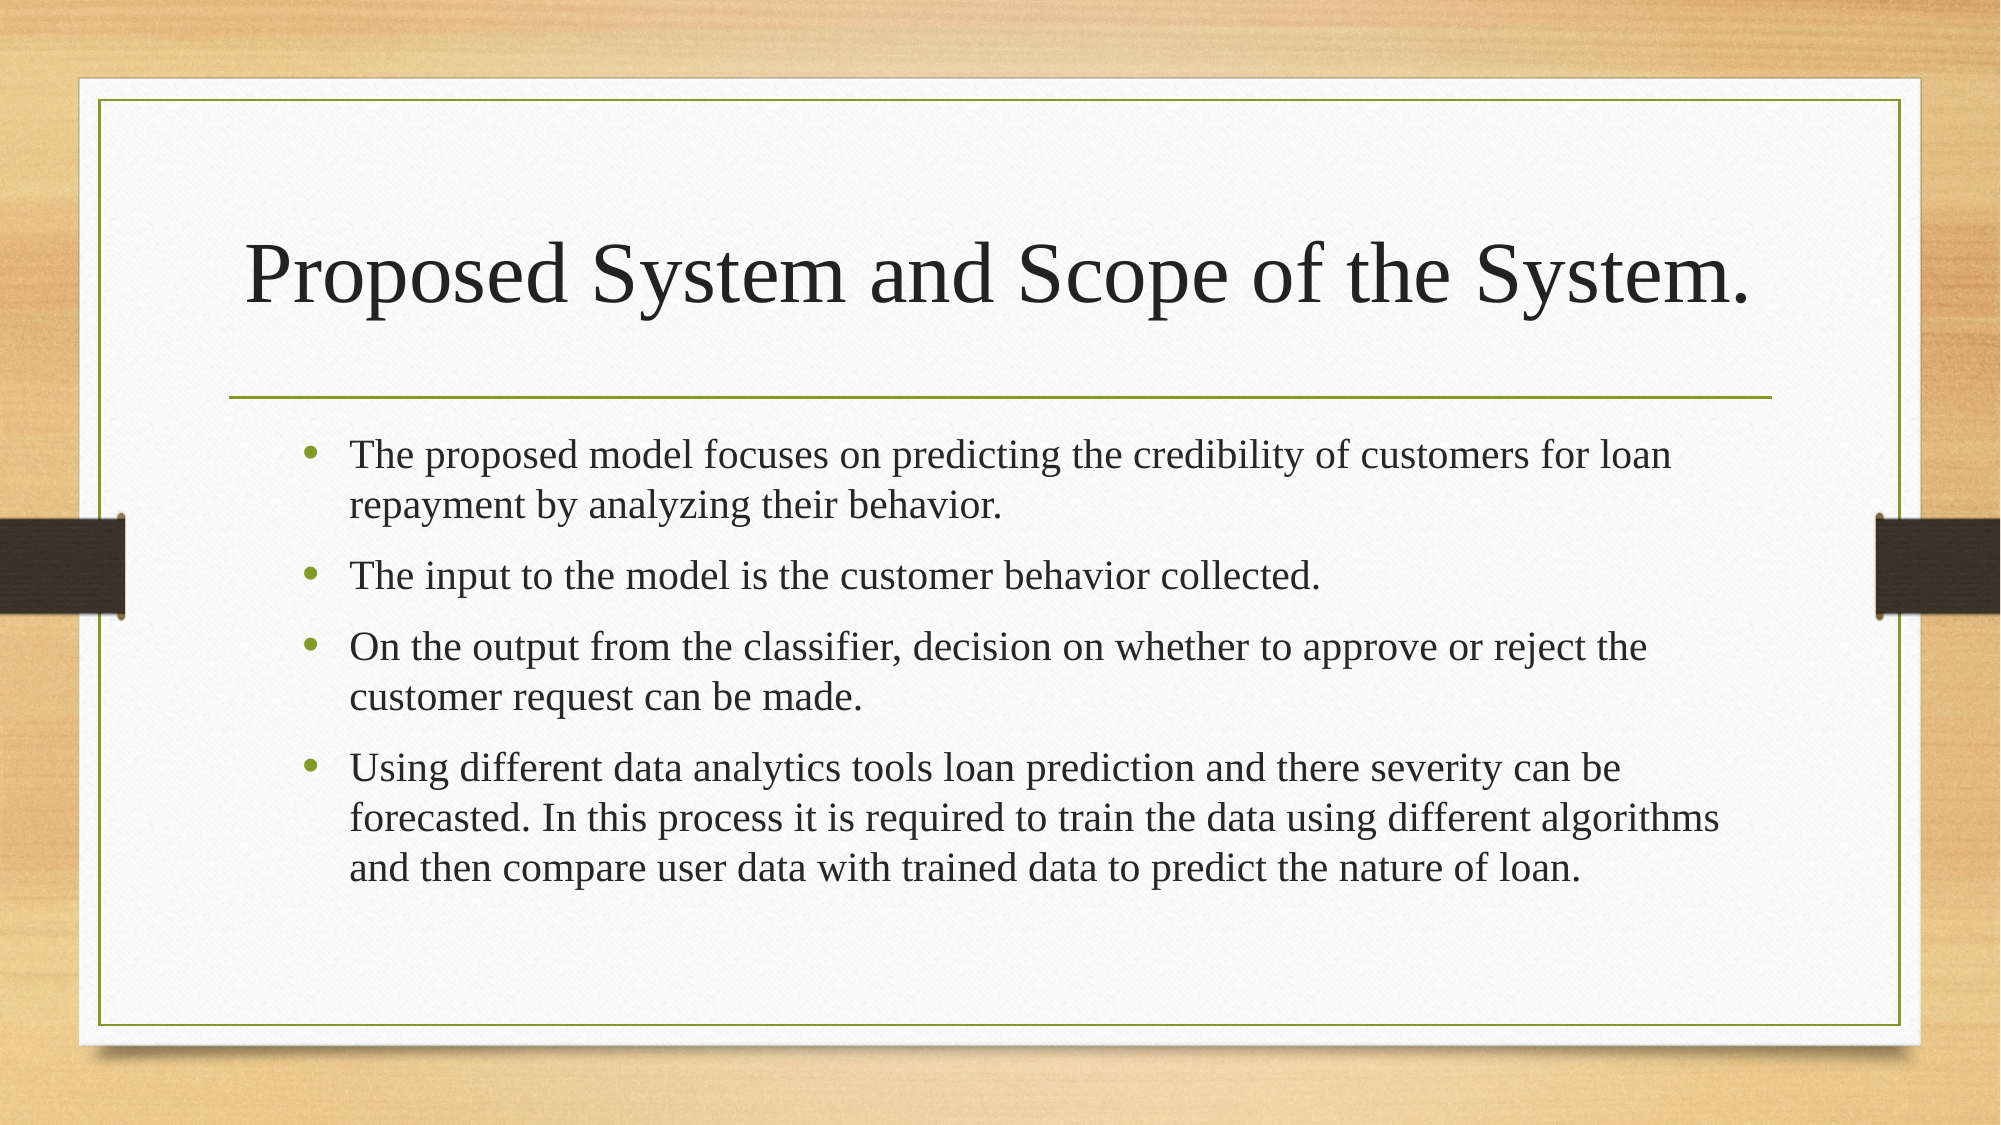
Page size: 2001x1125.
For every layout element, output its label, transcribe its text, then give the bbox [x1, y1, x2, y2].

title Proposed System and Scope of the System. [212, 161, 1788, 375]
list The proposed model focuses on predicting the credibility of customers for loan repayment by analyzing their behavior. The input to the model is the customer behavior collected. On the output from the classifier, decision on whether to approve or reject the customer request can be made. Using different data analytics tools loan prediction and there severity can be forecasted. In this process it is required to train the data using different algorithms and then compare user data with trained data to predict the nature of loan. [212, 419, 1788, 964]
picture [0, 0, 2001, 1125]
